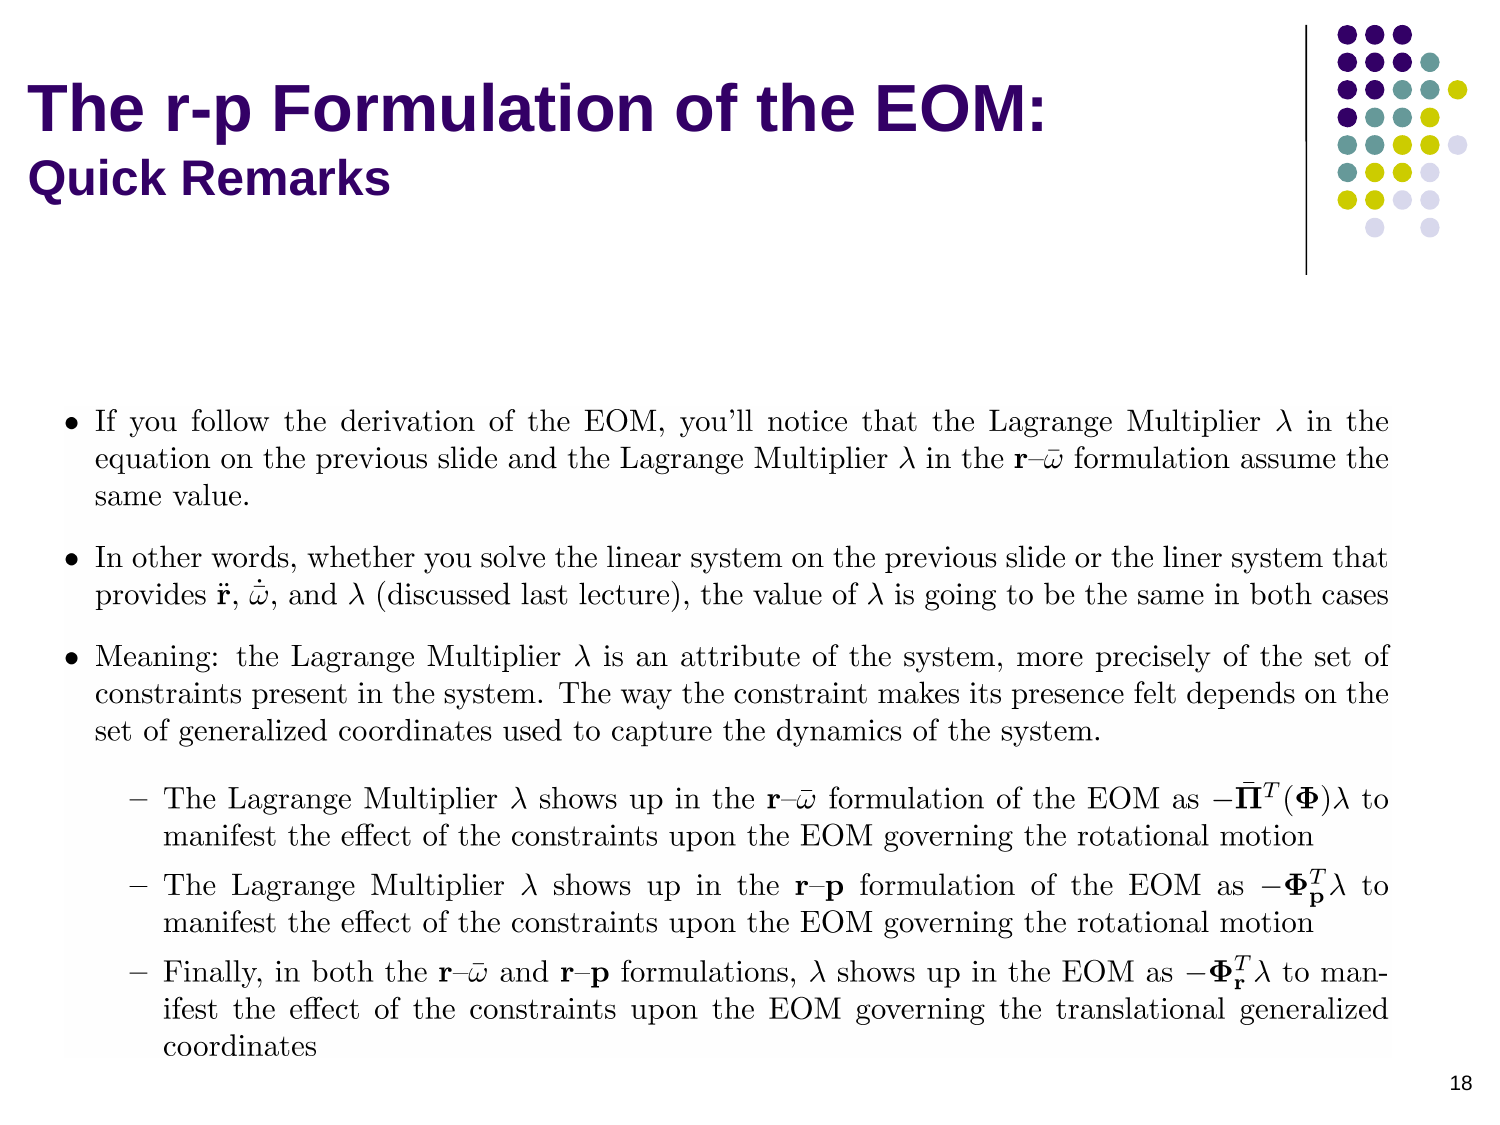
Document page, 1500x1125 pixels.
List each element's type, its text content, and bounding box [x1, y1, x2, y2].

title The r-p Formulation of the EOM: Quick Remarks [12, 24, 1288, 213]
slide_number 18 [1362, 1062, 1488, 1113]
picture [64, 405, 1393, 1058]
